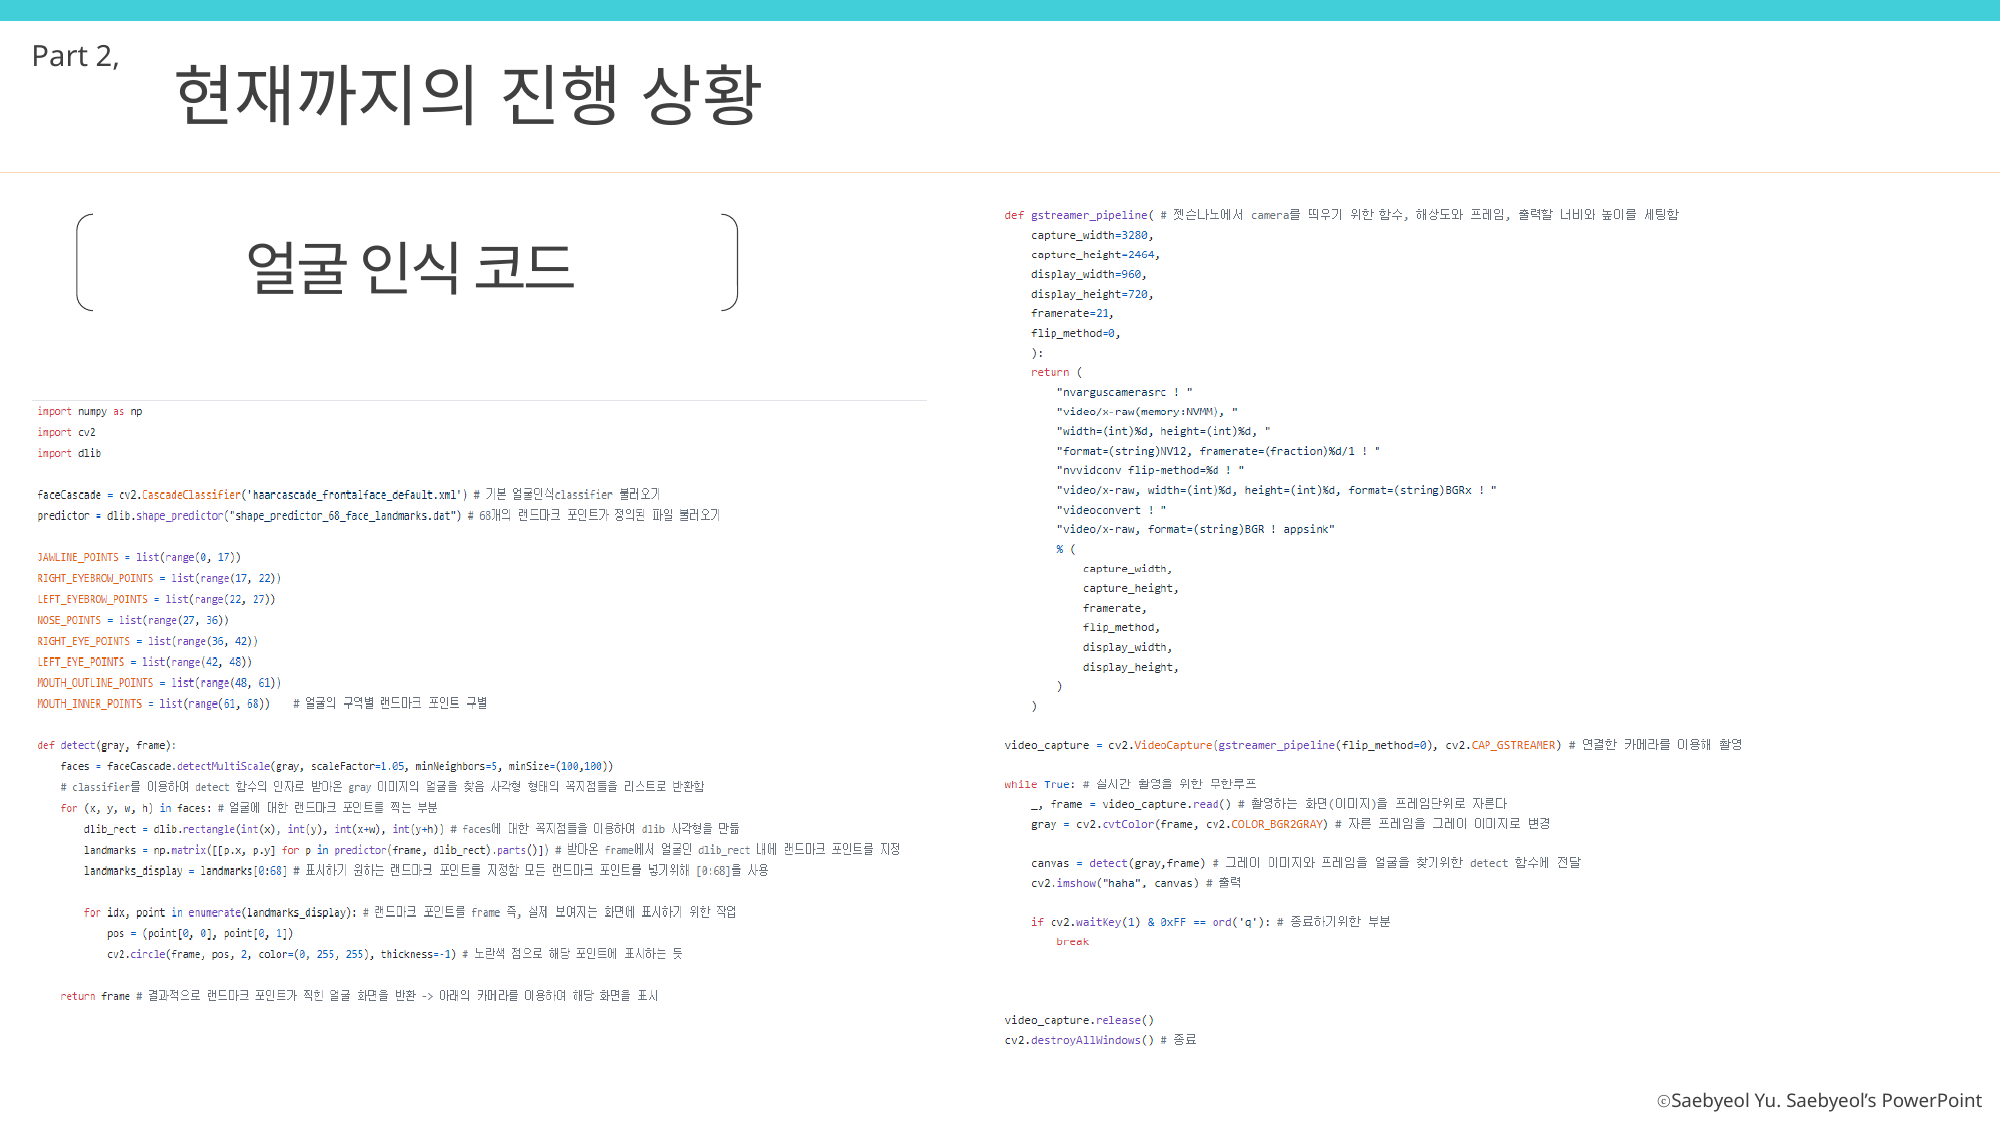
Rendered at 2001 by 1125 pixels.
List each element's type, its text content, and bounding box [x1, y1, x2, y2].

text_box [0, 0, 2000, 22]
text_box [76, 213, 739, 312]
picture [999, 202, 1757, 1046]
text_box 얼굴 인식 코드 [231, 224, 593, 310]
text_box 현재까지의 진행 상황 [158, 46, 780, 142]
picture [32, 400, 927, 1010]
text_box Part 2, [16, 29, 300, 80]
